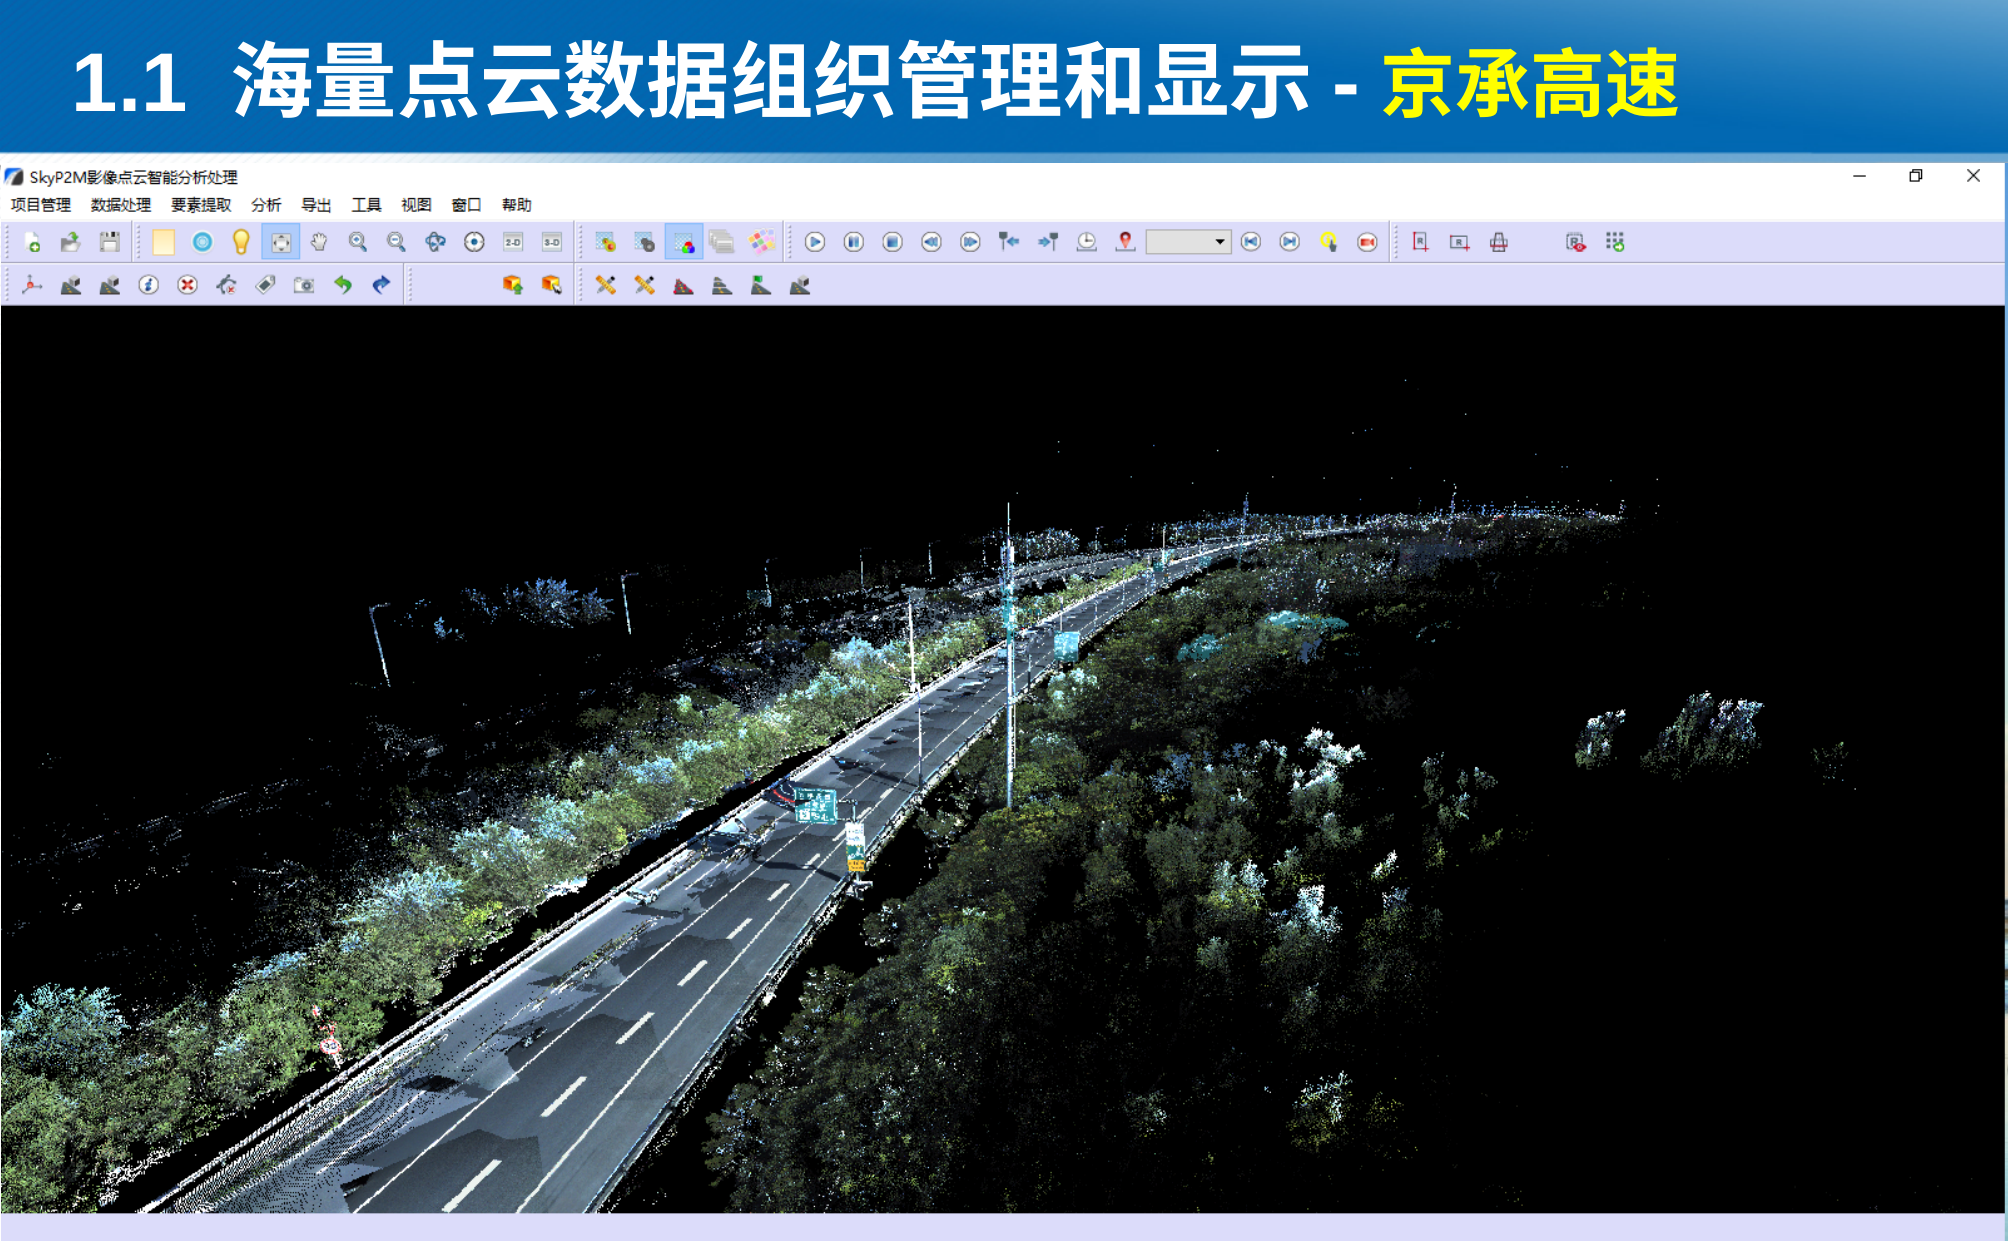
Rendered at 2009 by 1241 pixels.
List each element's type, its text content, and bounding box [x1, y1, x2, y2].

picture [0, 0, 2008, 1241]
text_box 1.1 海量点云数据组织管理和显示-京承高速 [57, 20, 1955, 139]
